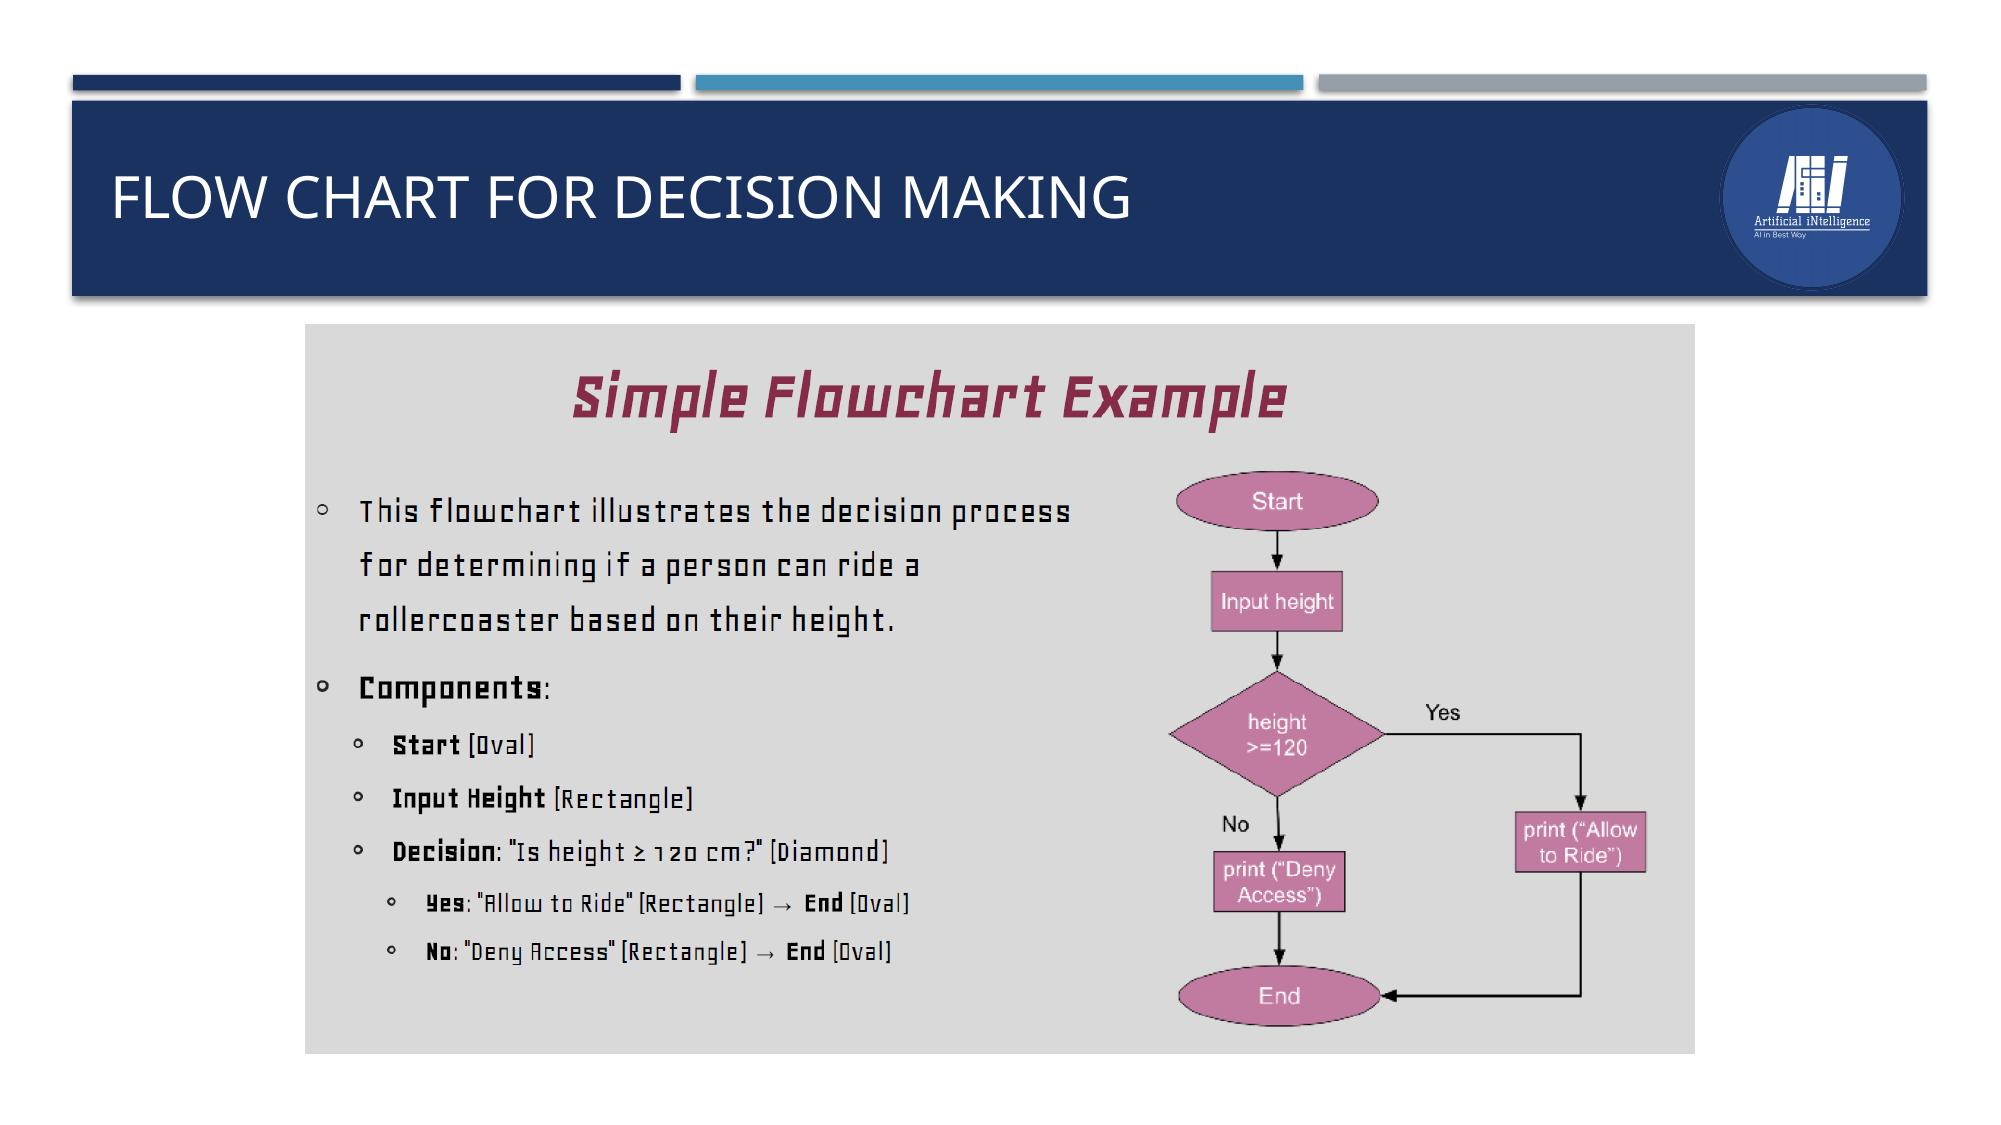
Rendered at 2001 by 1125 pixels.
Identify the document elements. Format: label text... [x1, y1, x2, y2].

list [304, 323, 1696, 1054]
title Flow chart for Decision making [95, 71, 1905, 238]
picture [1718, 104, 1906, 291]
